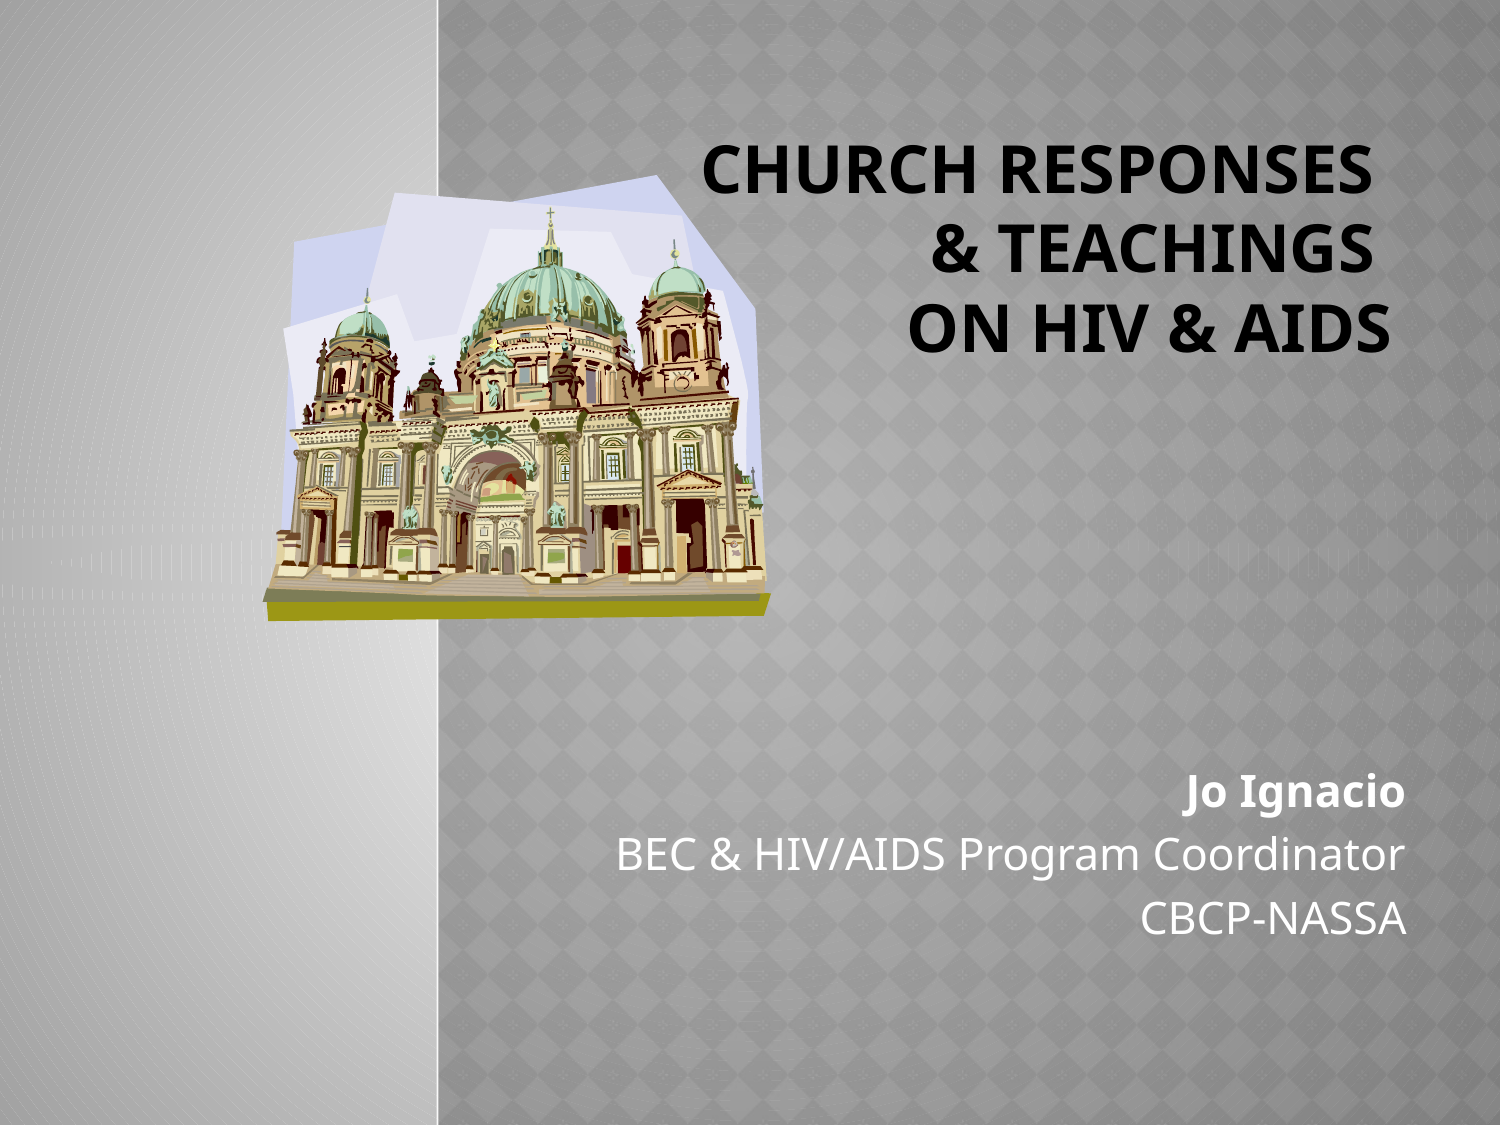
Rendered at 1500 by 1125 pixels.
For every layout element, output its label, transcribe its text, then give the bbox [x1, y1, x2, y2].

title Church Responses & Teachings on HIV & AIDS [125, 125, 1400, 367]
subtitle Jo Ignacio BEC & HIV/AIDS Program Coordinator CBCP-NASSA [575, 762, 1415, 944]
picture [261, 174, 776, 626]
